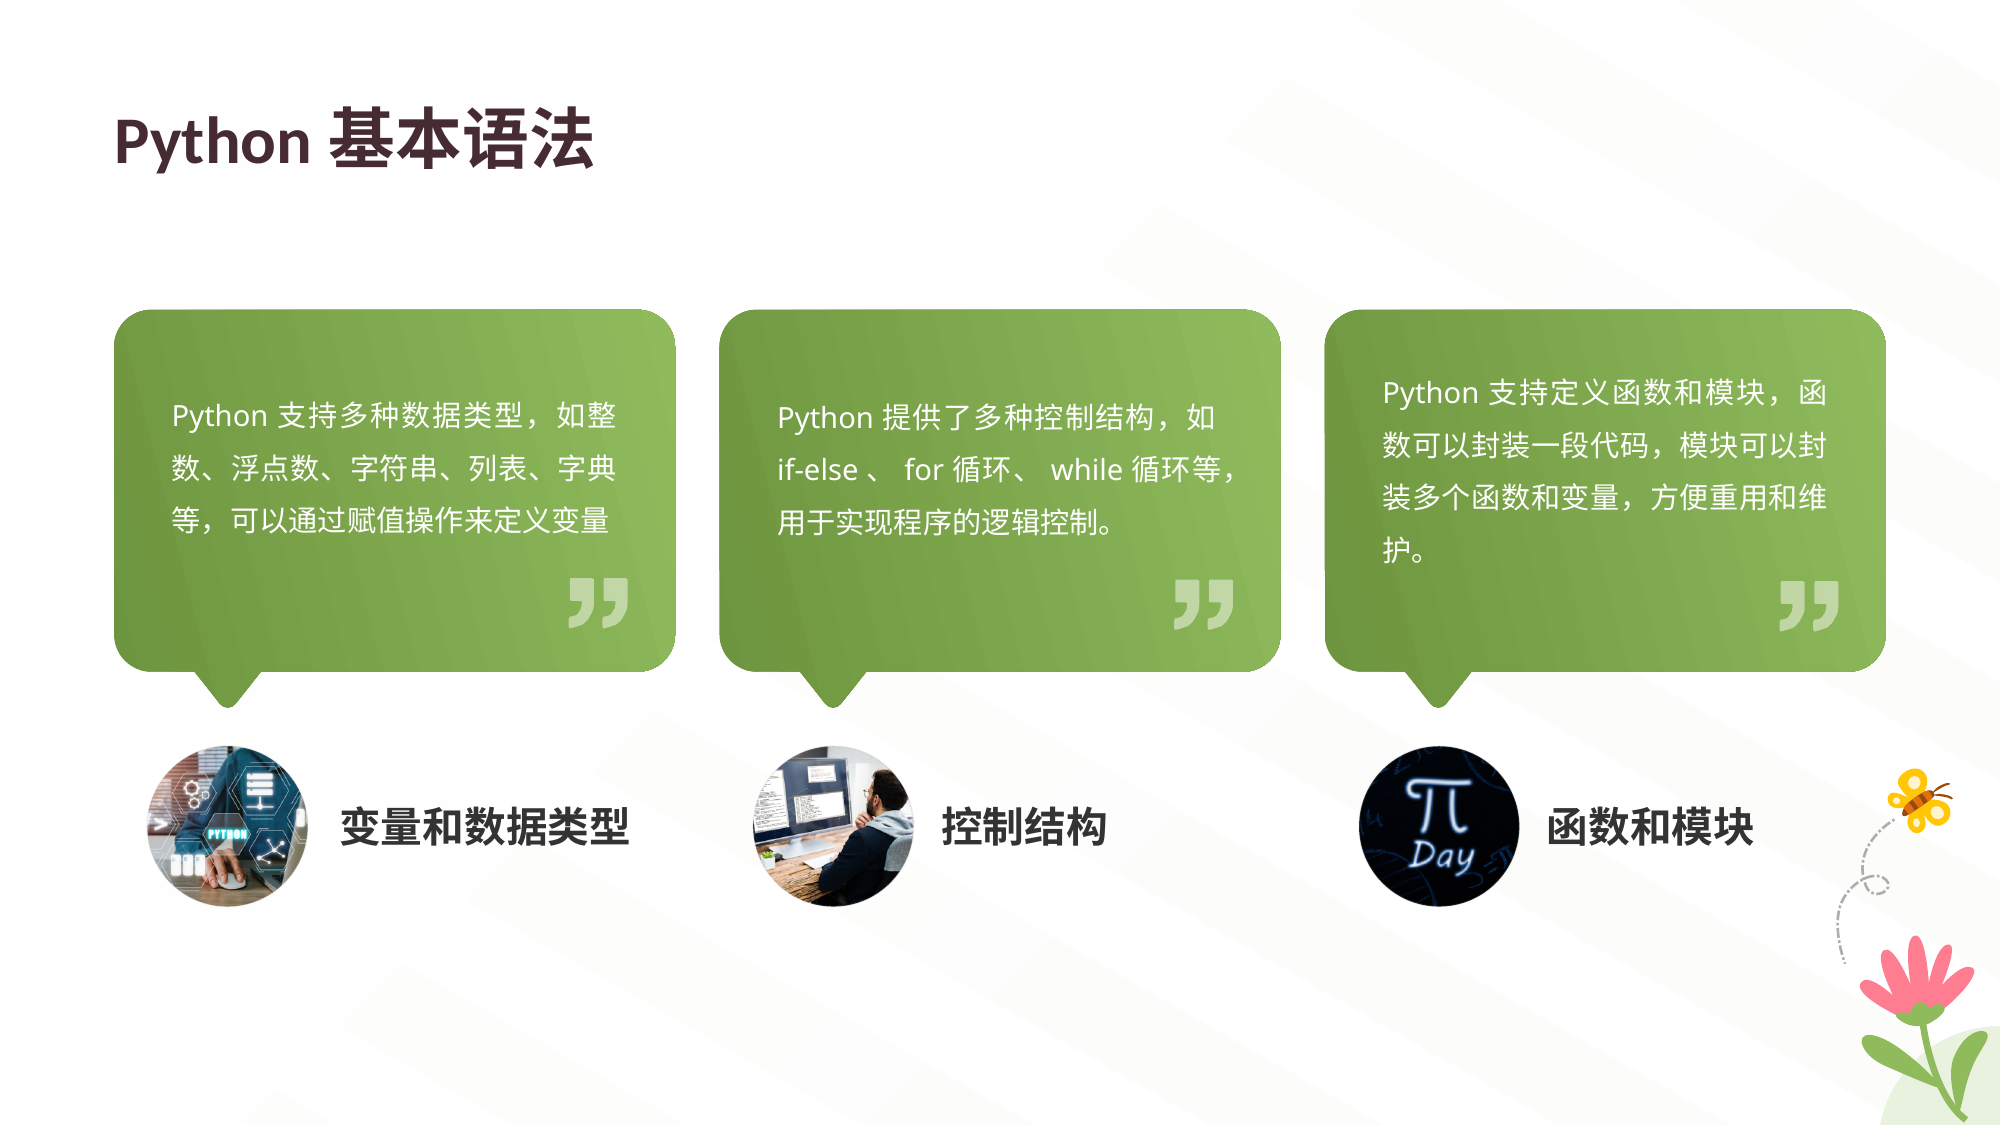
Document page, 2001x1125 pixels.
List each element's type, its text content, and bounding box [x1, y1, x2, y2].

text_box [1174, 579, 1200, 631]
text_box [568, 578, 594, 629]
text_box [602, 578, 628, 629]
text_box Python提供了多种控制结构，如if-else、for循环、while循环等，用于实现程序的逻辑控制。 [718, 308, 1282, 709]
text_box 控制结构 [941, 765, 1281, 888]
text_box Python支持多种数据类型，如整数、浮点数、字符串、列表、字典等，可以通过赋值操作来定义变量 [113, 308, 677, 709]
text_box [1207, 579, 1233, 631]
text_box 函数和模块 [1546, 765, 1886, 888]
text_box [1813, 581, 1839, 632]
picture [1359, 746, 1520, 907]
title Python基本语法 [114, 59, 1886, 178]
text_box 变量和数据类型 [339, 765, 676, 888]
picture [753, 746, 914, 907]
text_box [1779, 581, 1805, 632]
text_box Python支持定义函数和模块，函数可以封装一段代码，模块可以封装多个函数和变量，方便重用和维护。 [1323, 308, 1887, 709]
picture [147, 746, 308, 907]
